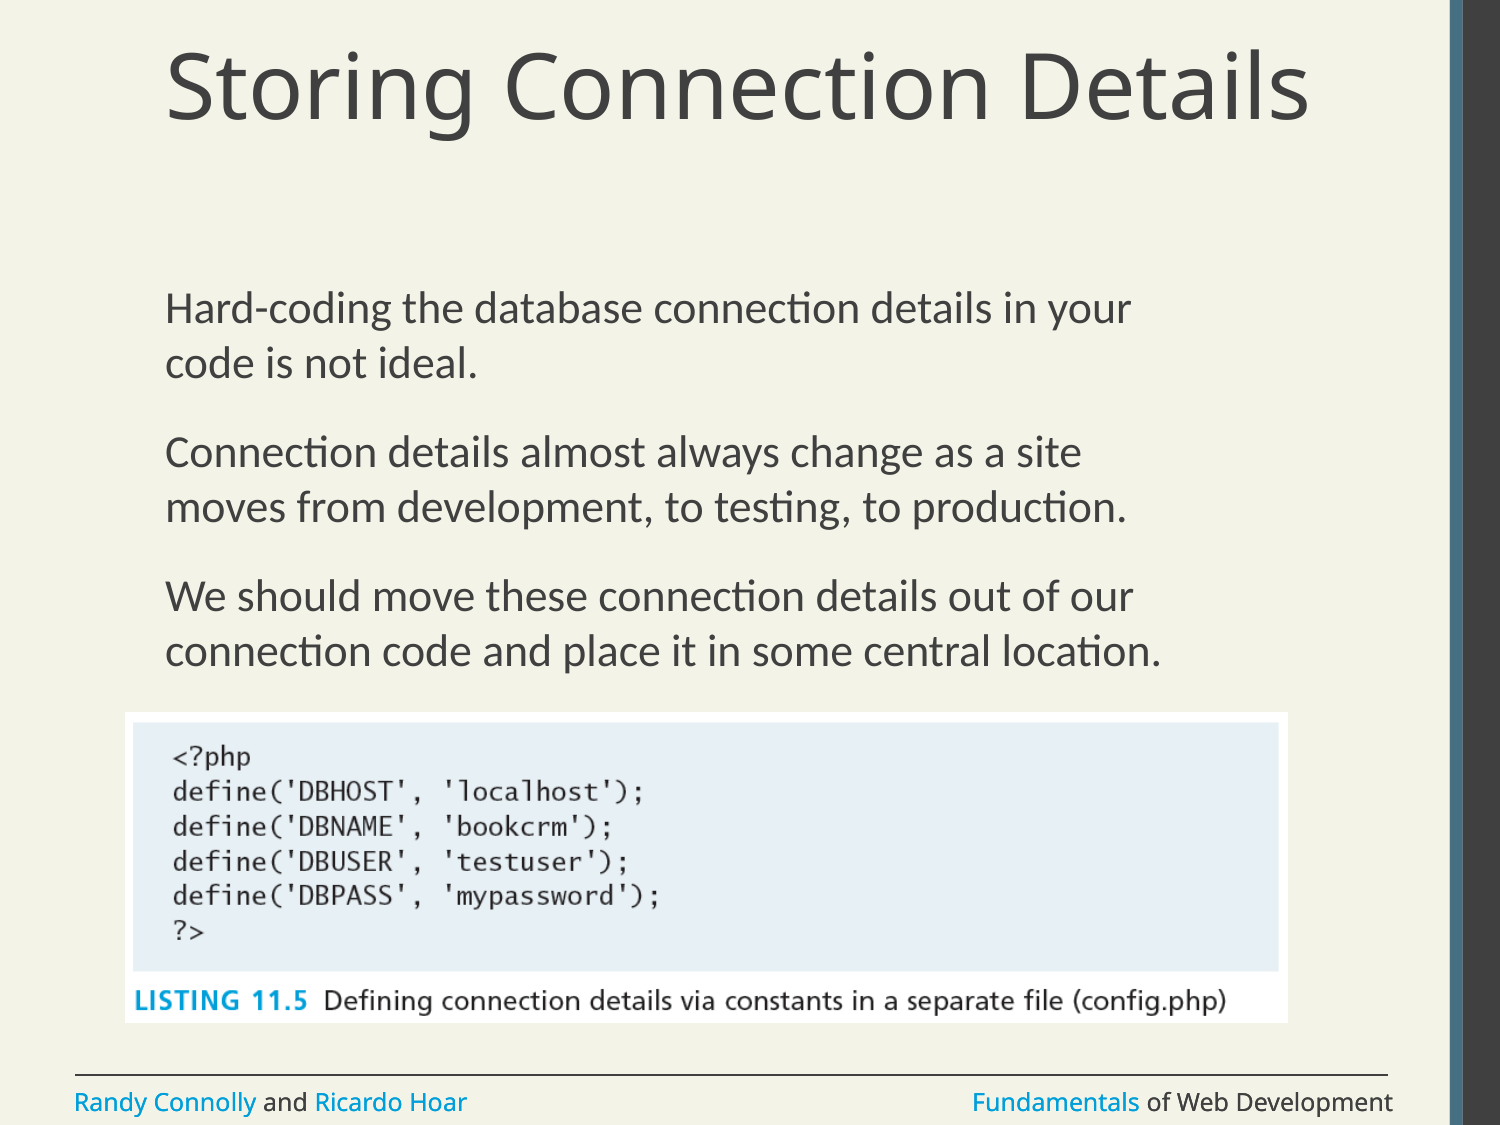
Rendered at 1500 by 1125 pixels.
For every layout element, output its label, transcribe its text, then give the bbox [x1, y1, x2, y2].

list Hard-coding the database connection details in your code is not ideal. Connection details almost always change as a site moves from development, to testing, to production. We should move these connection details out of our connection code and place it in some central location. [150, 270, 1200, 710]
picture [124, 712, 1288, 1024]
title Storing Connection Details [150, 20, 1425, 188]
